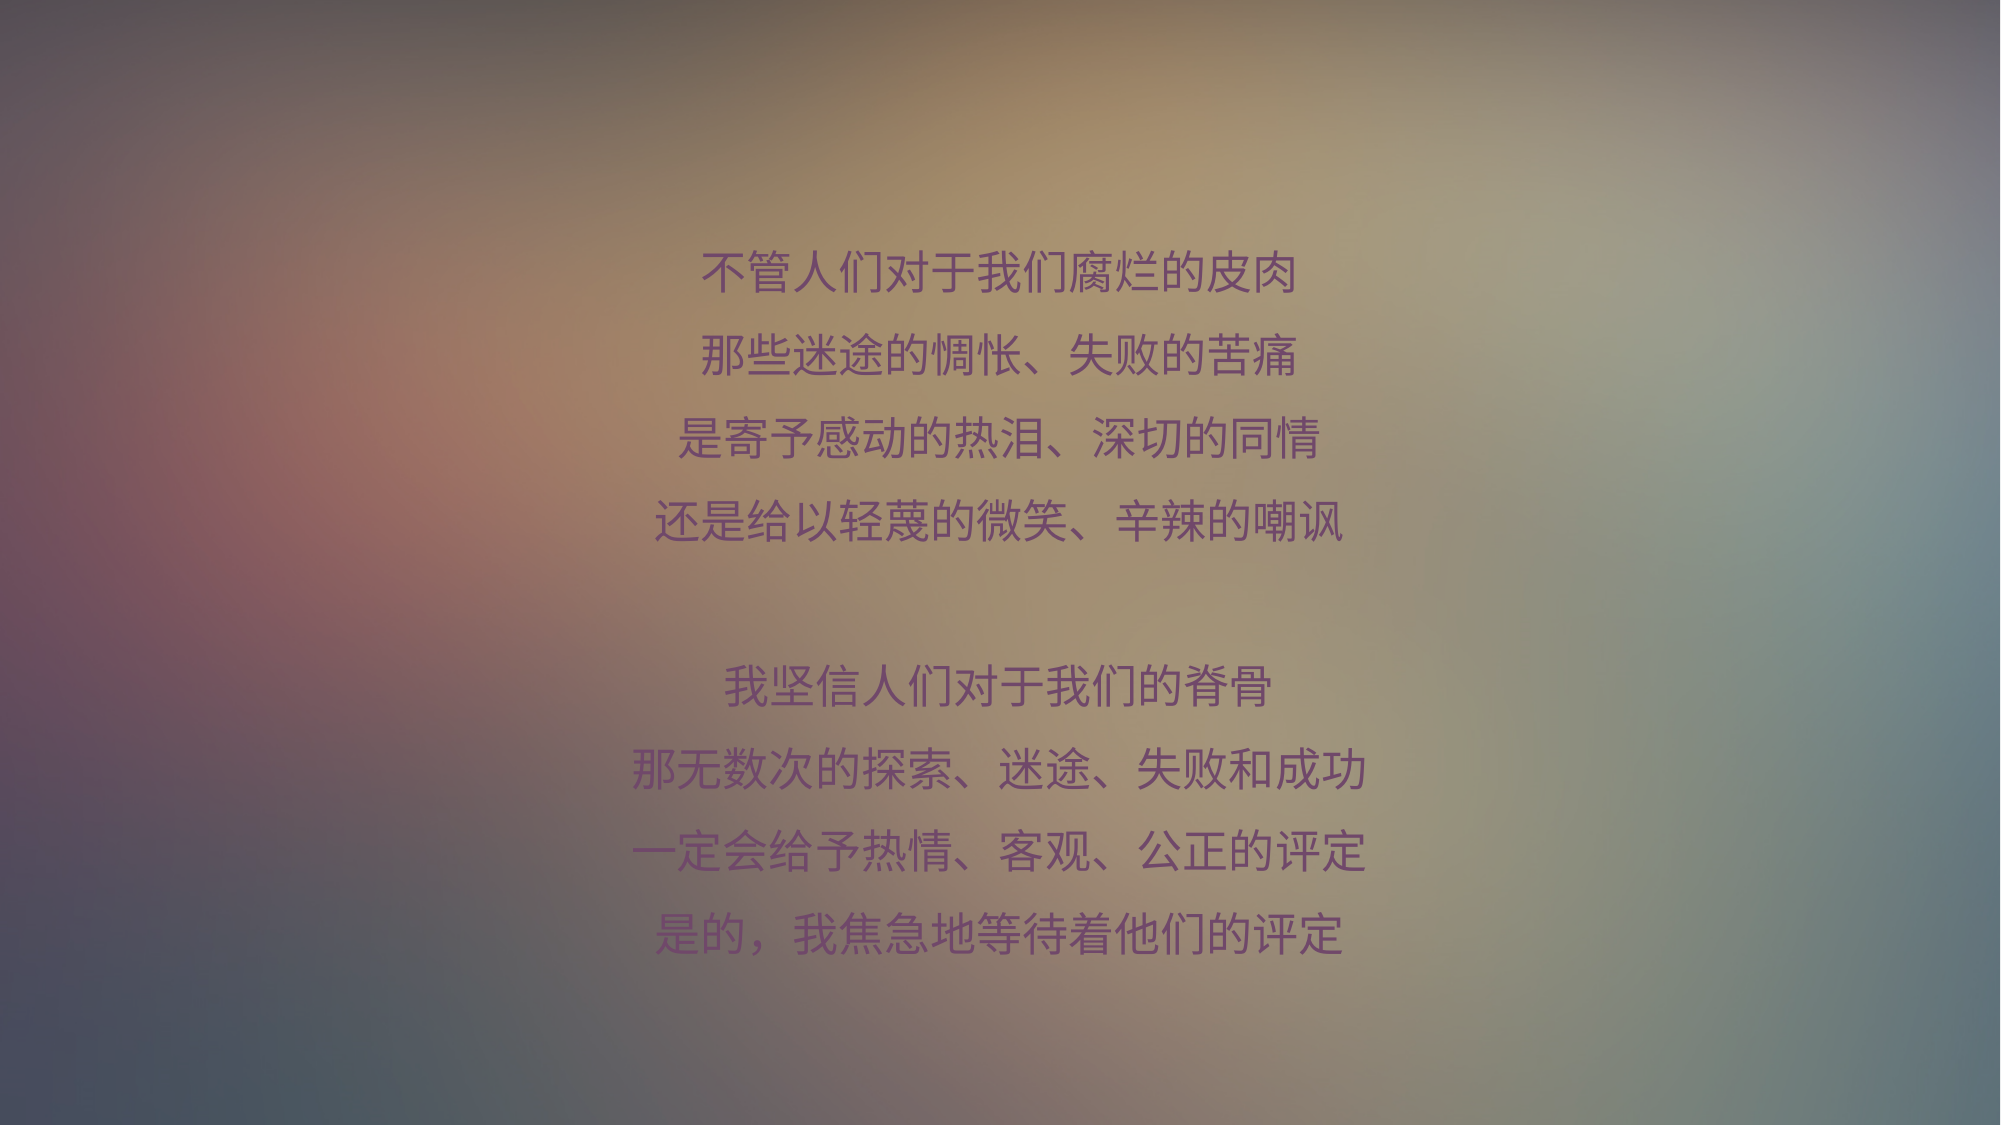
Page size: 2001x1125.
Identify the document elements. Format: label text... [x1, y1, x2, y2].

picture [0, 0, 2001, 1125]
list 不管人们对于我们腐烂的皮肉 那些迷途的惆怅、失败的苦痛 是寄予感动的热泪、深切的同情 还是给以轻蔑的微笑、辛辣的嘲讽 我坚信人们对于我们的脊骨 那无数次的探索、迷途、失败和成功 一定会给予热情、客观、公正的评定 是的，我焦急地等待着他们的评定 [0, 208, 2000, 975]
